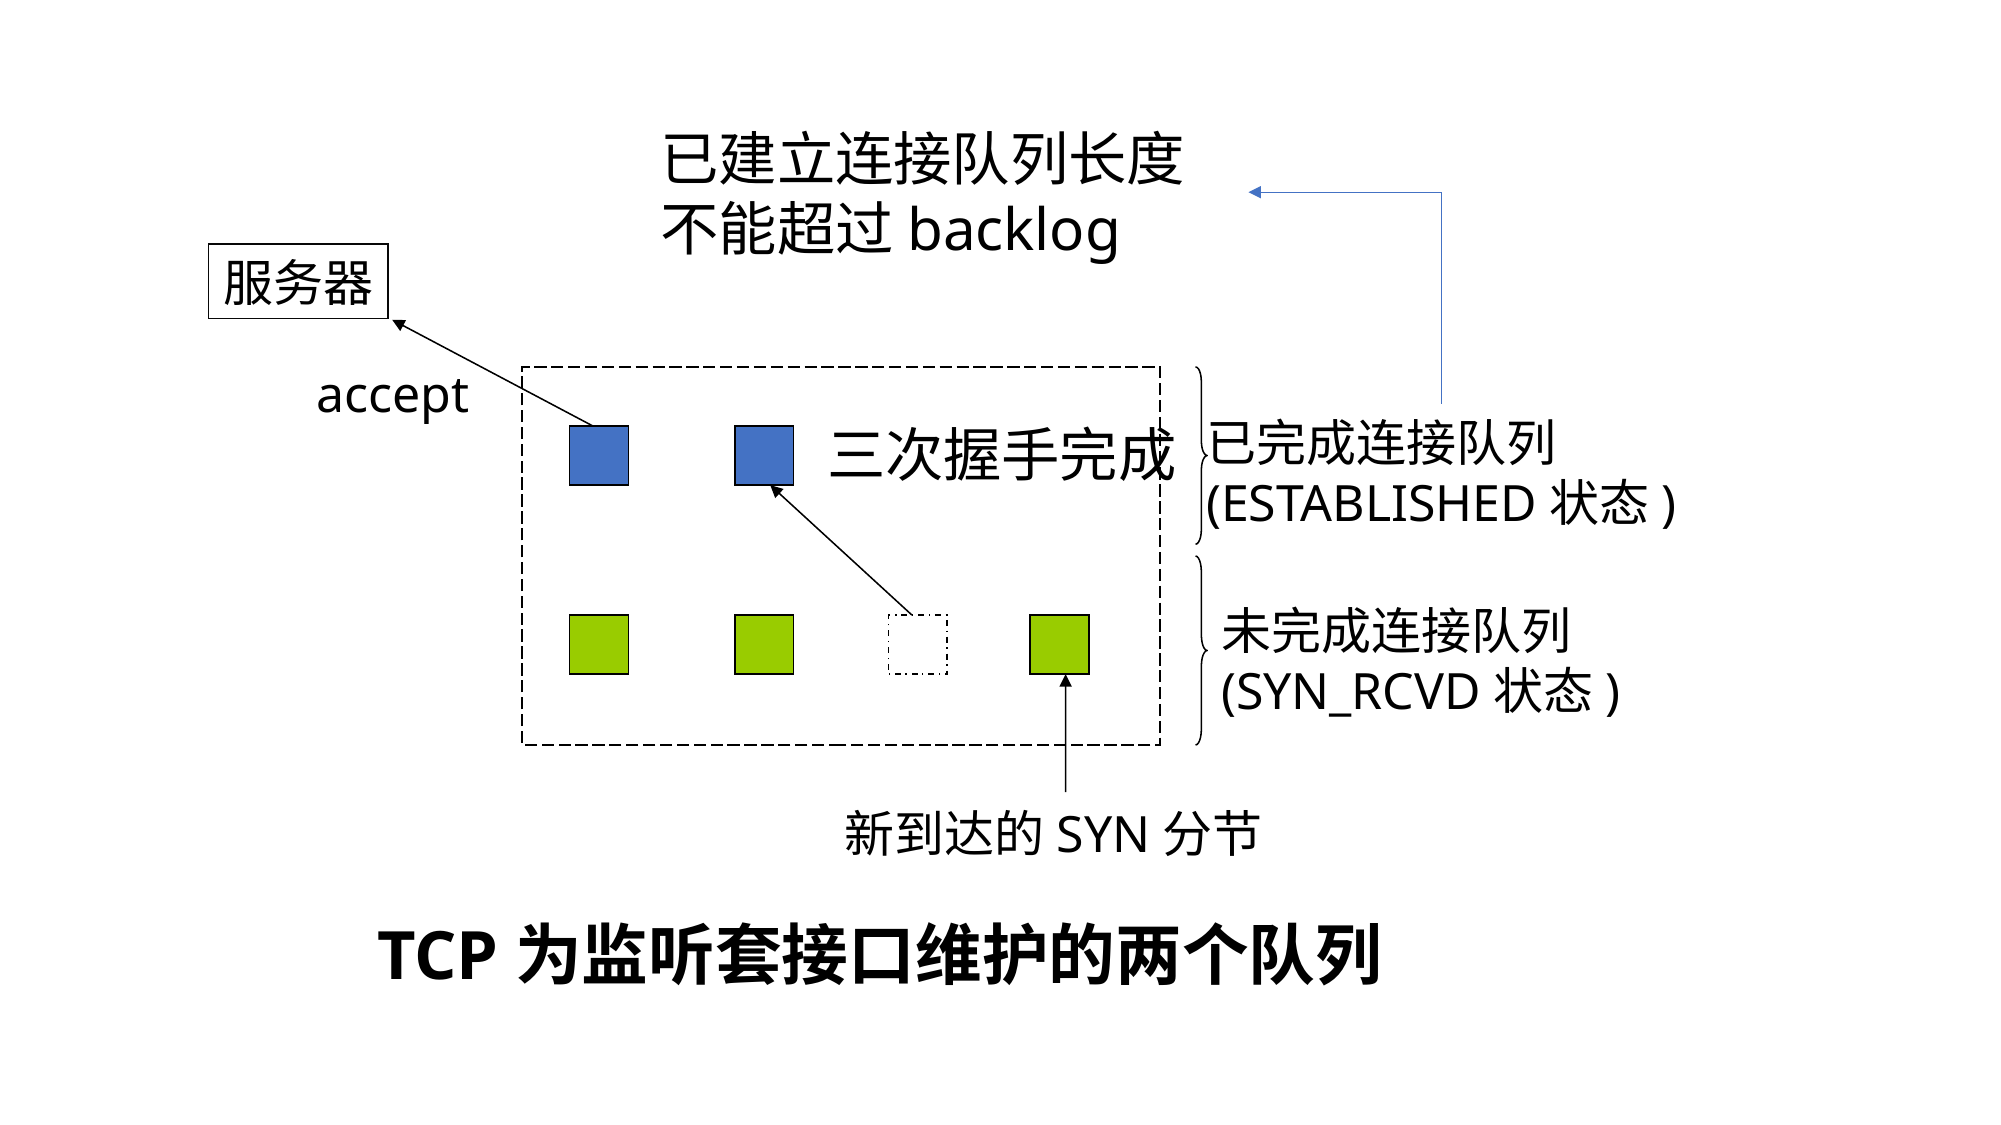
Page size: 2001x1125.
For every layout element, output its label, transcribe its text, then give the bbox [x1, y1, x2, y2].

text_box 未完成连接队列 (SYN_RCVD状态) [1206, 592, 1635, 728]
text_box 三次握手完成 [812, 410, 1191, 496]
text_box [770, 485, 912, 616]
text_box TCP为监听套接口维护的两个队列 [362, 905, 1398, 1001]
text_box [392, 319, 459, 355]
text_box [1195, 556, 1206, 745]
text_box 新到达的SYN分节 [829, 795, 1278, 871]
text_box 服务器 [208, 244, 389, 319]
text_box 已建立连接队列长度不能超过backlog [645, 114, 1249, 270]
text_box [1195, 366, 1202, 403]
text_box [1059, 674, 1072, 793]
text_box 已完成连接队列 (ESTABLISHED状态) [1191, 403, 1691, 539]
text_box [1239, 201, 1451, 395]
text_box [522, 366, 1161, 745]
text_box accept [301, 355, 485, 430]
